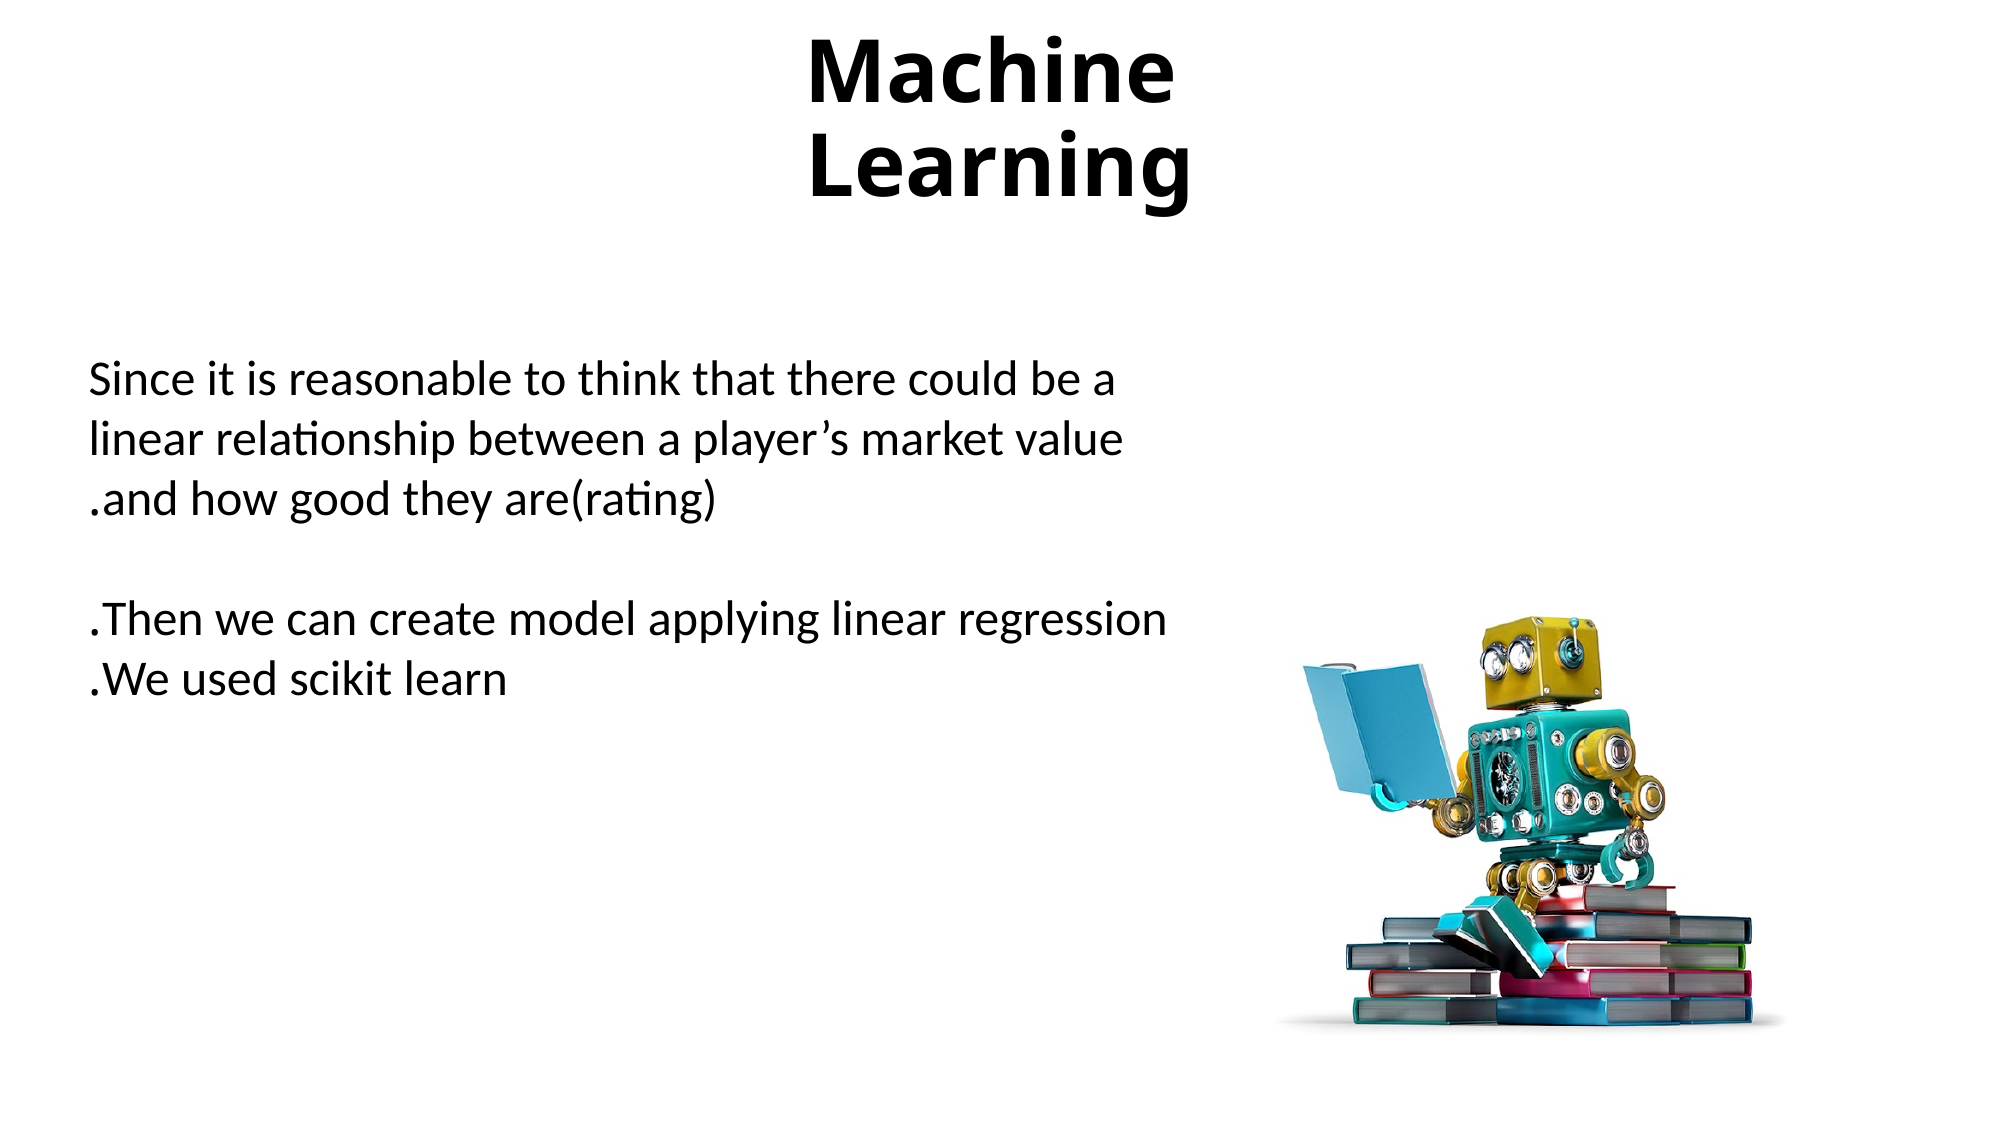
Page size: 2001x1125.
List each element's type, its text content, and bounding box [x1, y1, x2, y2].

title Machine Learning [137, 18, 1863, 312]
text_box Since it is reasonable to think that there could be a linear relationship between a player’s market value and how good they are(rating). Then we can create model applying linear regression. We used scikit learn. [73, 338, 1206, 753]
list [977, 547, 2000, 1085]
